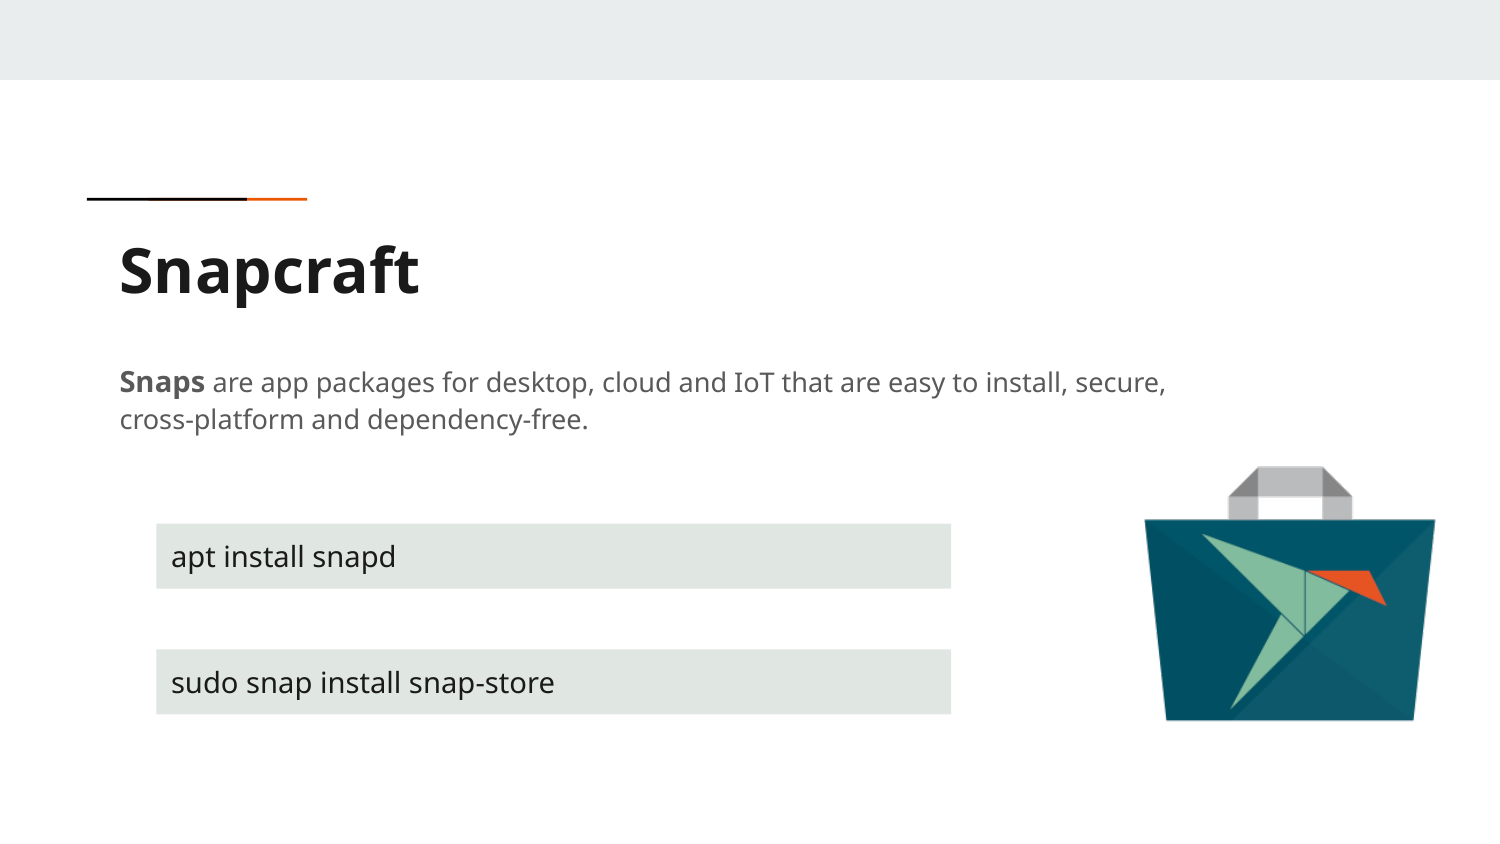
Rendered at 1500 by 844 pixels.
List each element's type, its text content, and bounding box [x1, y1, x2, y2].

list Snaps are app packages for desktop, cloud and IoT that are easy to install, secure, cross‐platform and dependency‐free. [119, 342, 1239, 501]
title Snapcraft [119, 216, 1381, 305]
picture [1143, 447, 1437, 741]
text_box sudo snap install snap-store [156, 649, 952, 715]
text_box apt install snapd [156, 523, 952, 589]
